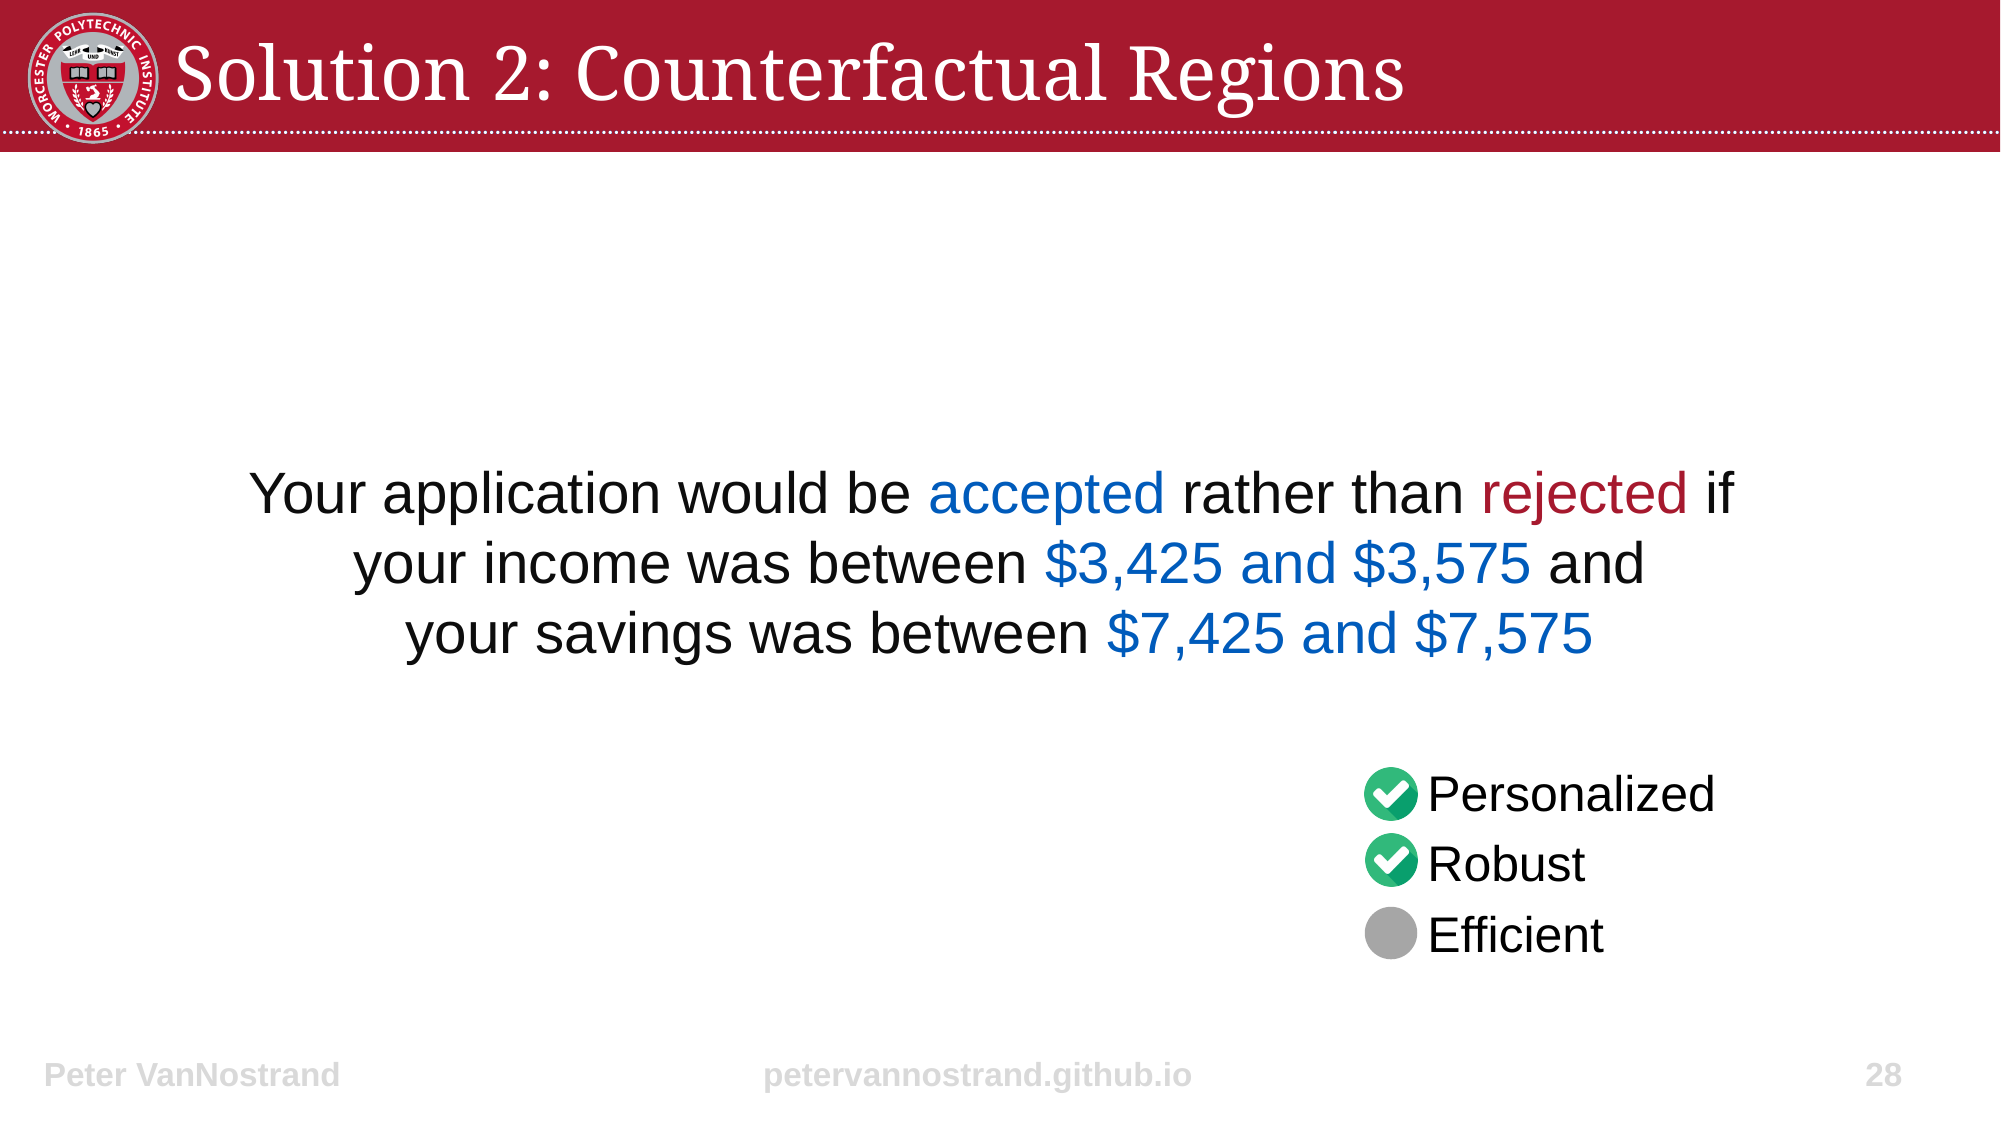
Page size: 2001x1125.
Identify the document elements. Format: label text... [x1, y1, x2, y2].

picture [0, 0, 2001, 1125]
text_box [1364, 753, 1748, 971]
text_box Your application would be accepted rather than rejected if your income was between $3,425 and $3,575 and your savings was between $7,425 and $7,575 [160, 447, 1840, 673]
text_box Solution 2: Counterfactual Regions [160, 28, 1886, 126]
footer 28 [1841, 1042, 1918, 1103]
